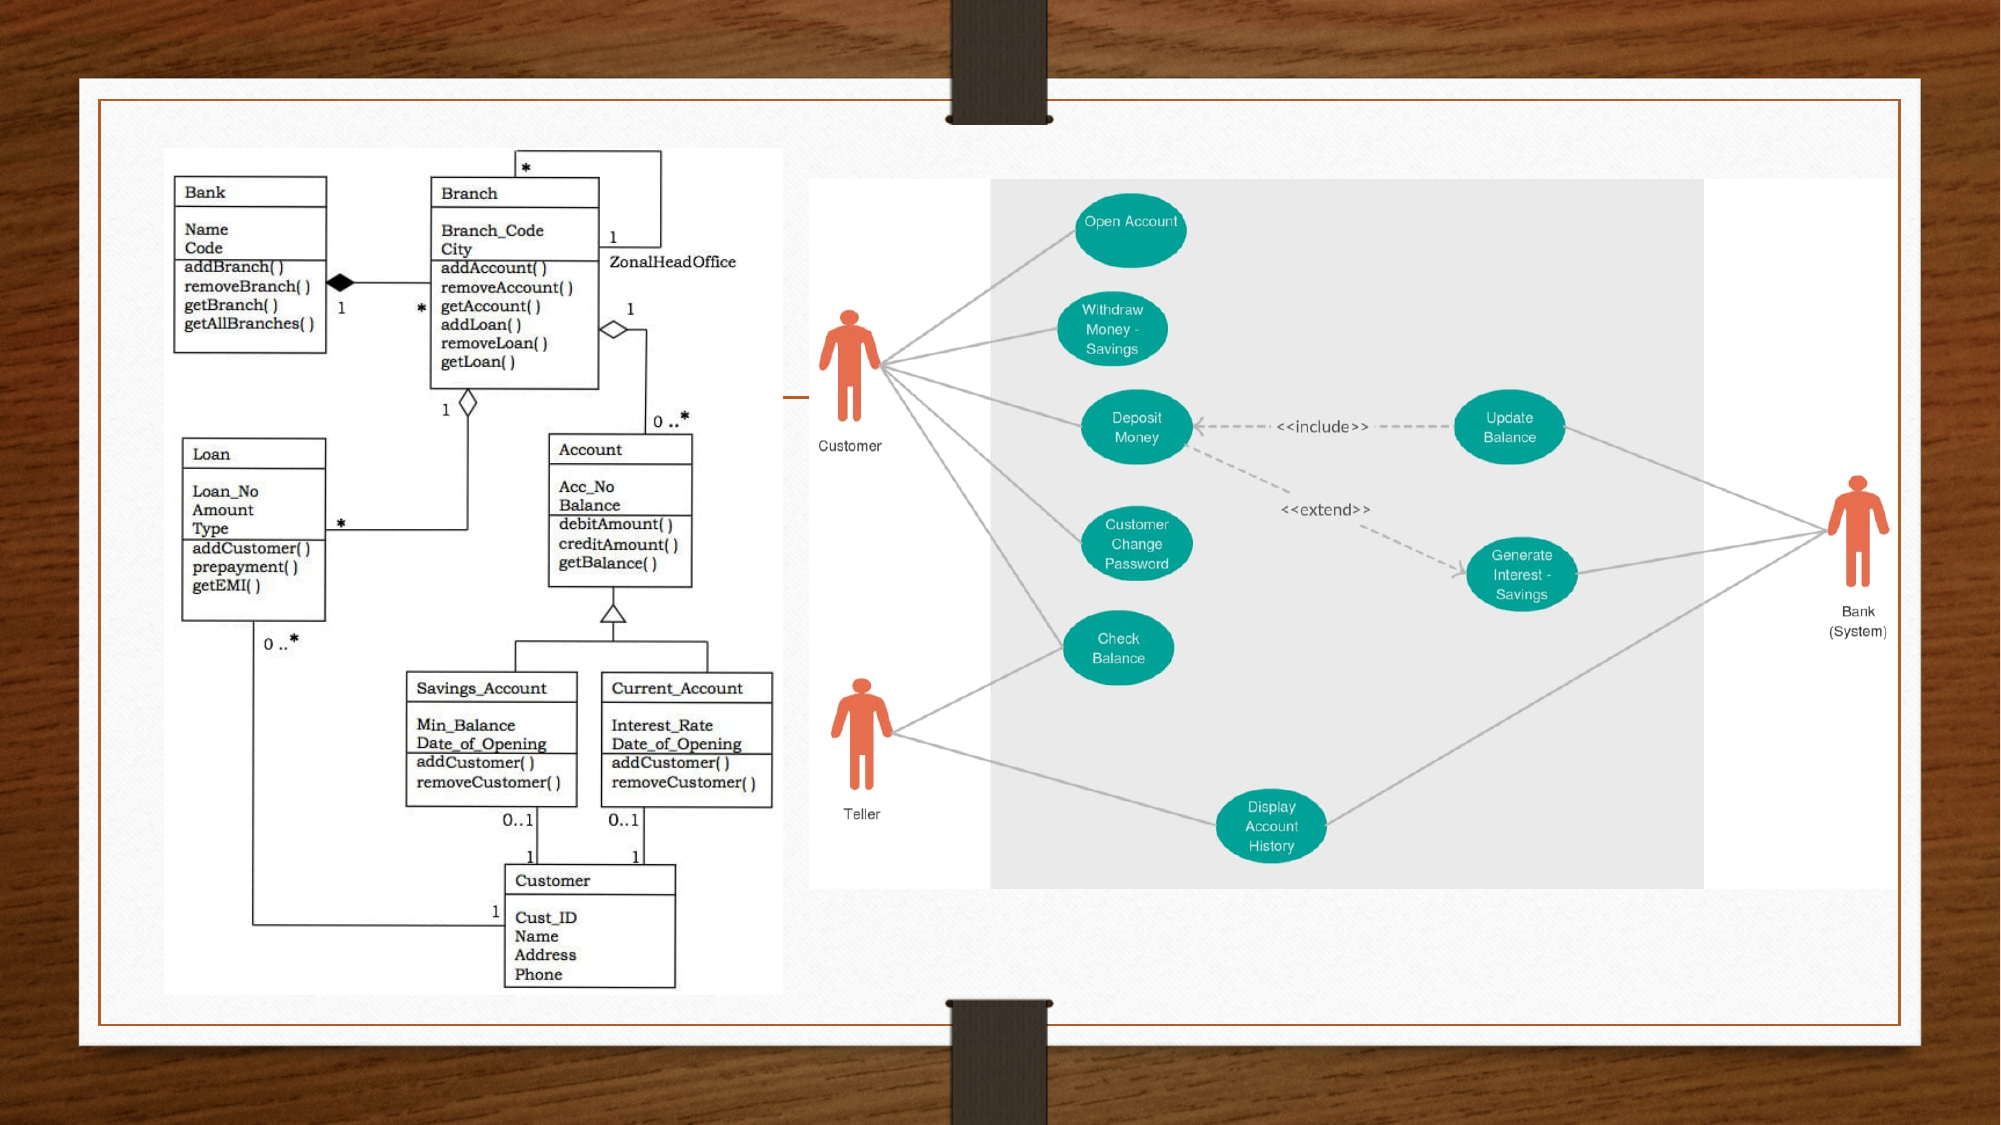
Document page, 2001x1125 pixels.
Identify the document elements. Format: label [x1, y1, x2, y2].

list [163, 148, 783, 995]
picture [101, 0, 2001, 1125]
picture [0, 0, 948, 1125]
